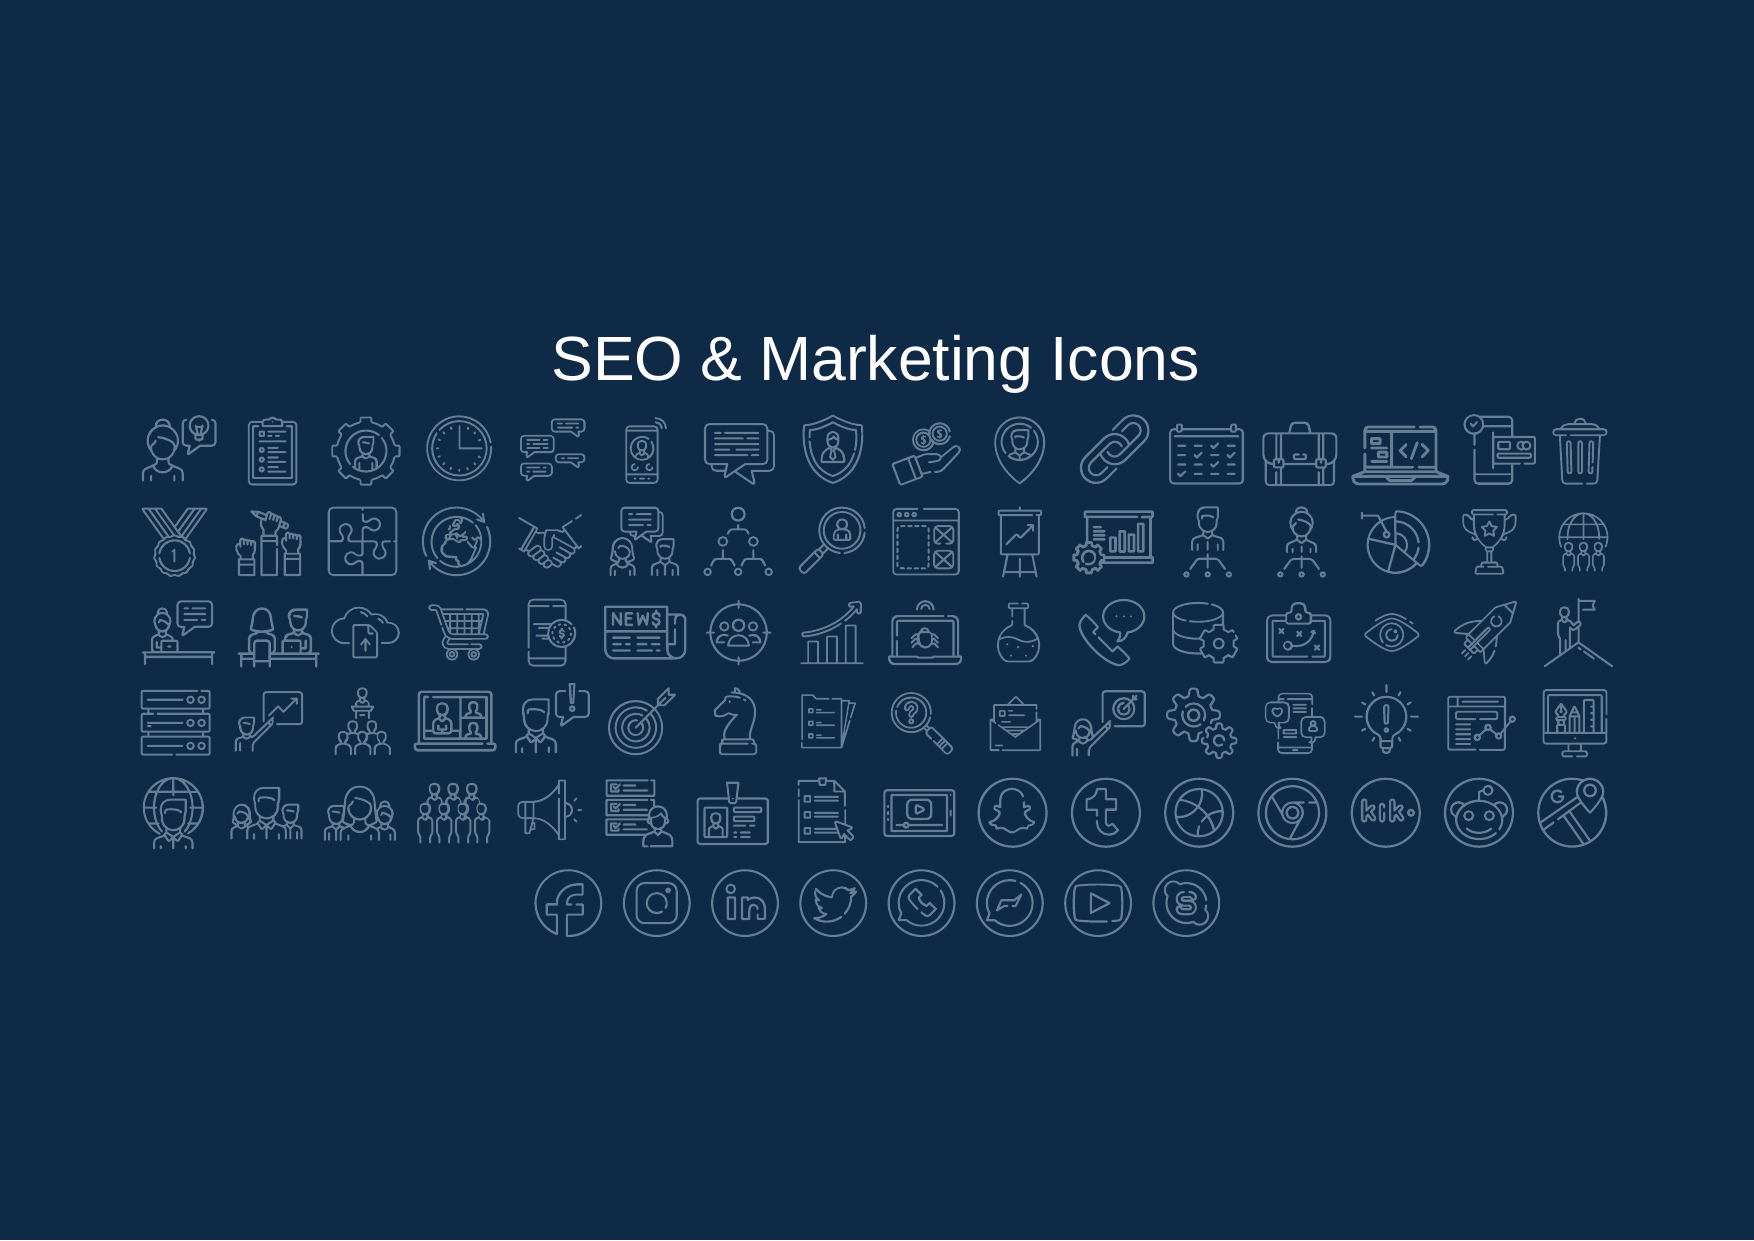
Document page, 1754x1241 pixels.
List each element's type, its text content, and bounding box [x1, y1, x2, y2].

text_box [427, 604, 490, 661]
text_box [989, 695, 1042, 752]
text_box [997, 506, 1043, 578]
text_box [1071, 690, 1147, 757]
text_box [607, 687, 676, 756]
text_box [334, 687, 392, 756]
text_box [1463, 413, 1537, 486]
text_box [519, 418, 586, 482]
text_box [1077, 598, 1146, 667]
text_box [703, 422, 776, 486]
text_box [141, 414, 217, 482]
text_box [891, 507, 961, 576]
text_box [514, 682, 591, 754]
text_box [1363, 612, 1420, 653]
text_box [799, 868, 868, 938]
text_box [1558, 512, 1609, 572]
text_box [331, 416, 401, 486]
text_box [797, 506, 867, 575]
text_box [1443, 777, 1515, 849]
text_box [1551, 417, 1609, 485]
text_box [1171, 601, 1239, 664]
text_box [1350, 777, 1422, 849]
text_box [141, 599, 216, 666]
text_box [1452, 600, 1518, 665]
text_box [237, 606, 321, 668]
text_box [413, 690, 497, 752]
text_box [323, 785, 397, 842]
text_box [1166, 687, 1238, 760]
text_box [696, 781, 770, 846]
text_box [605, 778, 674, 848]
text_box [713, 687, 758, 756]
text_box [1353, 683, 1420, 755]
text_box [327, 506, 398, 577]
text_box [603, 605, 687, 660]
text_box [1182, 506, 1233, 578]
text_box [1462, 508, 1517, 575]
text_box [1536, 777, 1608, 848]
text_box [1543, 597, 1614, 668]
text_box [797, 777, 855, 844]
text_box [230, 786, 303, 841]
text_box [1351, 425, 1450, 486]
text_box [1077, 414, 1152, 485]
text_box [527, 598, 577, 667]
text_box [517, 514, 583, 569]
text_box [1446, 695, 1517, 752]
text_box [705, 599, 772, 666]
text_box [800, 694, 857, 749]
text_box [1071, 510, 1155, 575]
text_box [800, 600, 864, 665]
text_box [993, 416, 1046, 485]
text_box SEO & Marketing Icons [183, 303, 1569, 398]
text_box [1265, 601, 1332, 664]
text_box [234, 690, 304, 753]
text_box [891, 422, 963, 486]
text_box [975, 868, 1045, 938]
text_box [890, 691, 954, 755]
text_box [247, 416, 298, 486]
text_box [887, 868, 956, 938]
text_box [1276, 506, 1327, 578]
text_box [1360, 510, 1431, 574]
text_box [425, 415, 493, 482]
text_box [1257, 777, 1328, 849]
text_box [622, 868, 692, 938]
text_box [1070, 777, 1142, 849]
text_box [417, 782, 491, 844]
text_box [1063, 868, 1133, 938]
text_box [1542, 688, 1608, 758]
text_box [887, 599, 963, 666]
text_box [1262, 421, 1338, 487]
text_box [1264, 692, 1326, 755]
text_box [140, 689, 211, 756]
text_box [625, 416, 668, 485]
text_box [710, 868, 780, 938]
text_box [141, 507, 209, 578]
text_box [516, 779, 583, 841]
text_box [883, 788, 956, 838]
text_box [977, 777, 1048, 849]
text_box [1152, 868, 1221, 938]
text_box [1163, 777, 1235, 849]
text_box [703, 506, 774, 577]
text_box [534, 869, 603, 938]
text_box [330, 606, 401, 659]
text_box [1168, 423, 1245, 485]
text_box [234, 510, 303, 577]
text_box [142, 776, 205, 850]
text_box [992, 602, 1043, 663]
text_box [609, 506, 680, 577]
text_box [801, 414, 865, 485]
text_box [421, 506, 492, 577]
